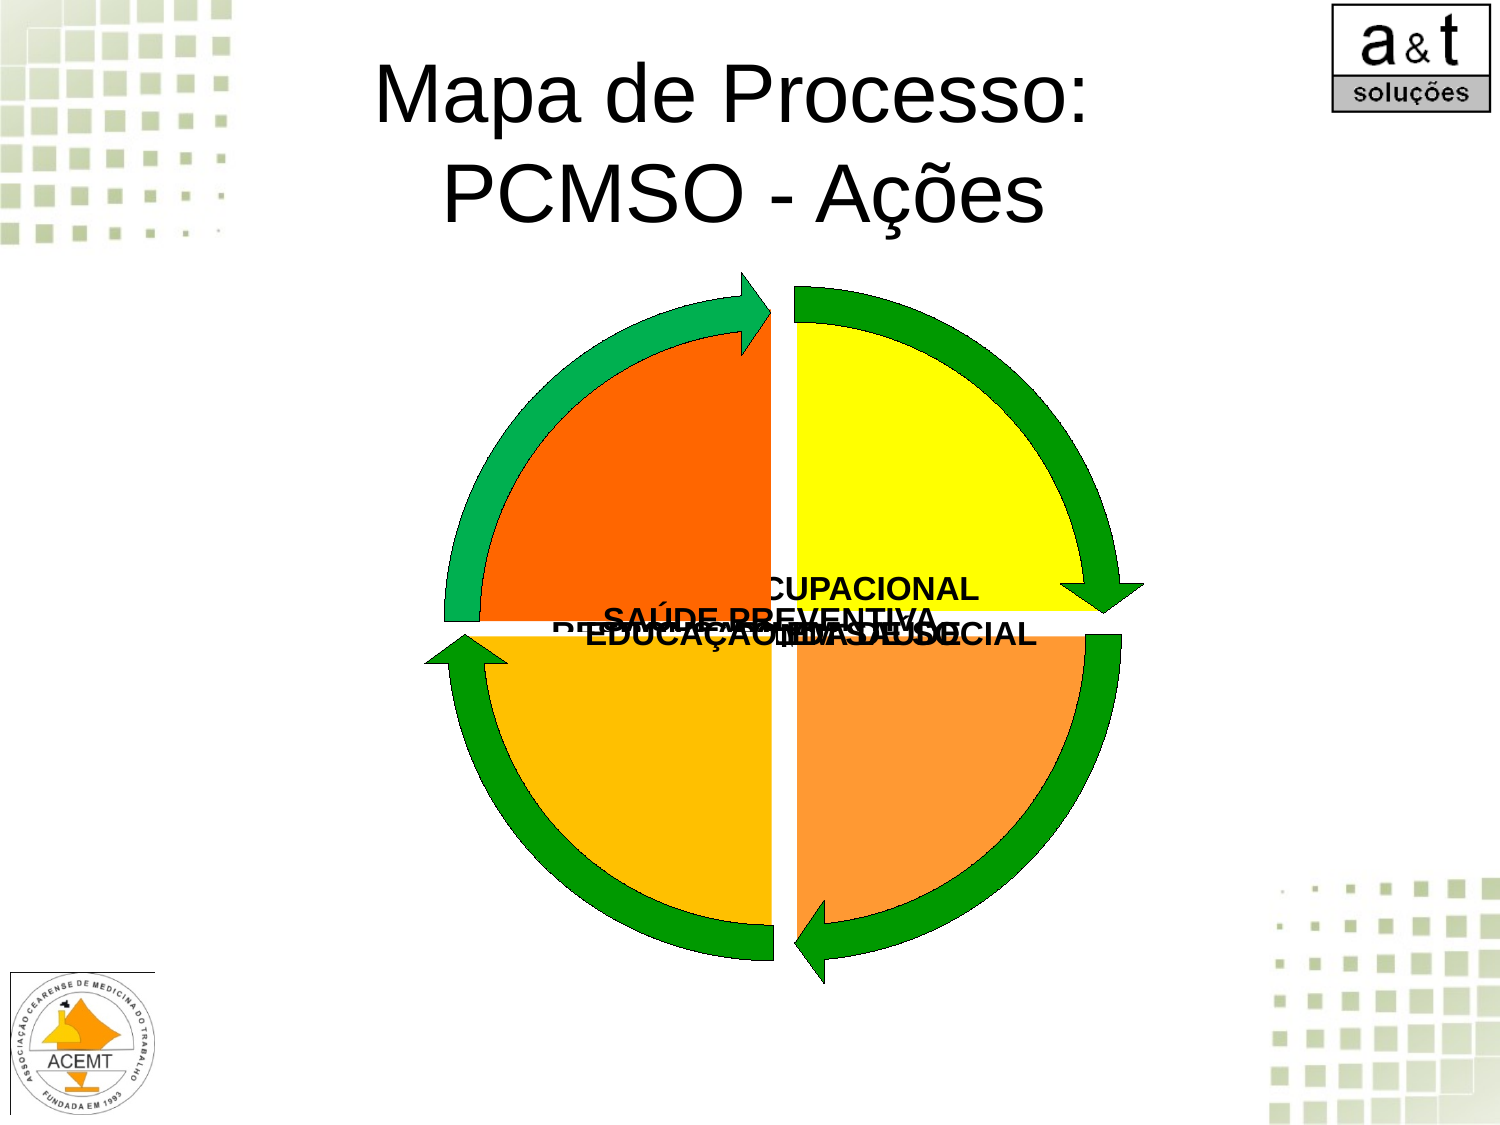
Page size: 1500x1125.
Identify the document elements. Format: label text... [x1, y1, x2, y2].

picture [1328, 0, 1500, 118]
title Mapa de Processo: PCMSO - Ações [29, 44, 1459, 233]
picture [1257, 869, 1500, 1125]
picture [0, 0, 243, 256]
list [111, 255, 1463, 999]
picture [10, 972, 155, 1115]
